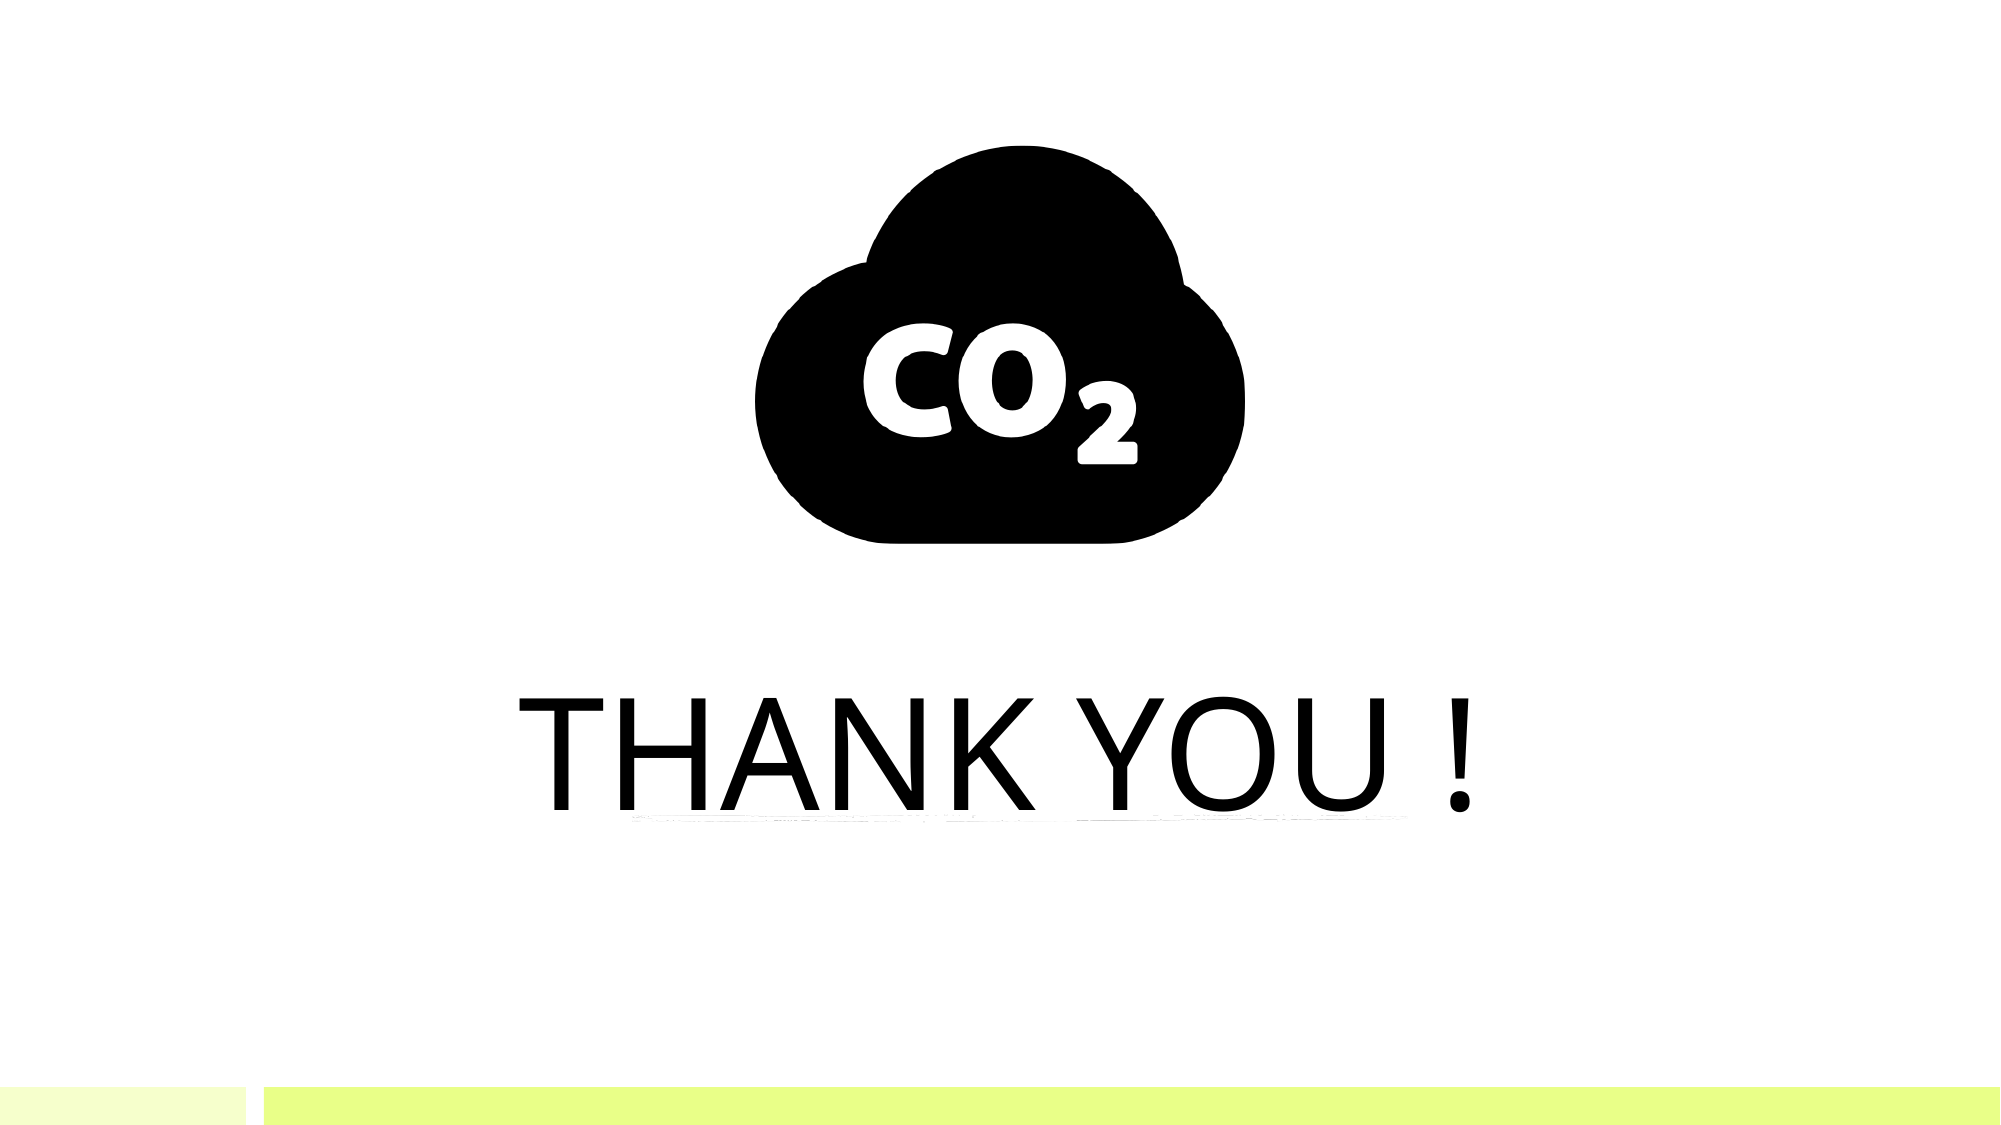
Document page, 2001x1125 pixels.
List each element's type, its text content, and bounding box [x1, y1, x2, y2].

text_box THANK YOU ! [518, 653, 1482, 842]
picture [626, 814, 1414, 823]
picture [755, 99, 1245, 590]
